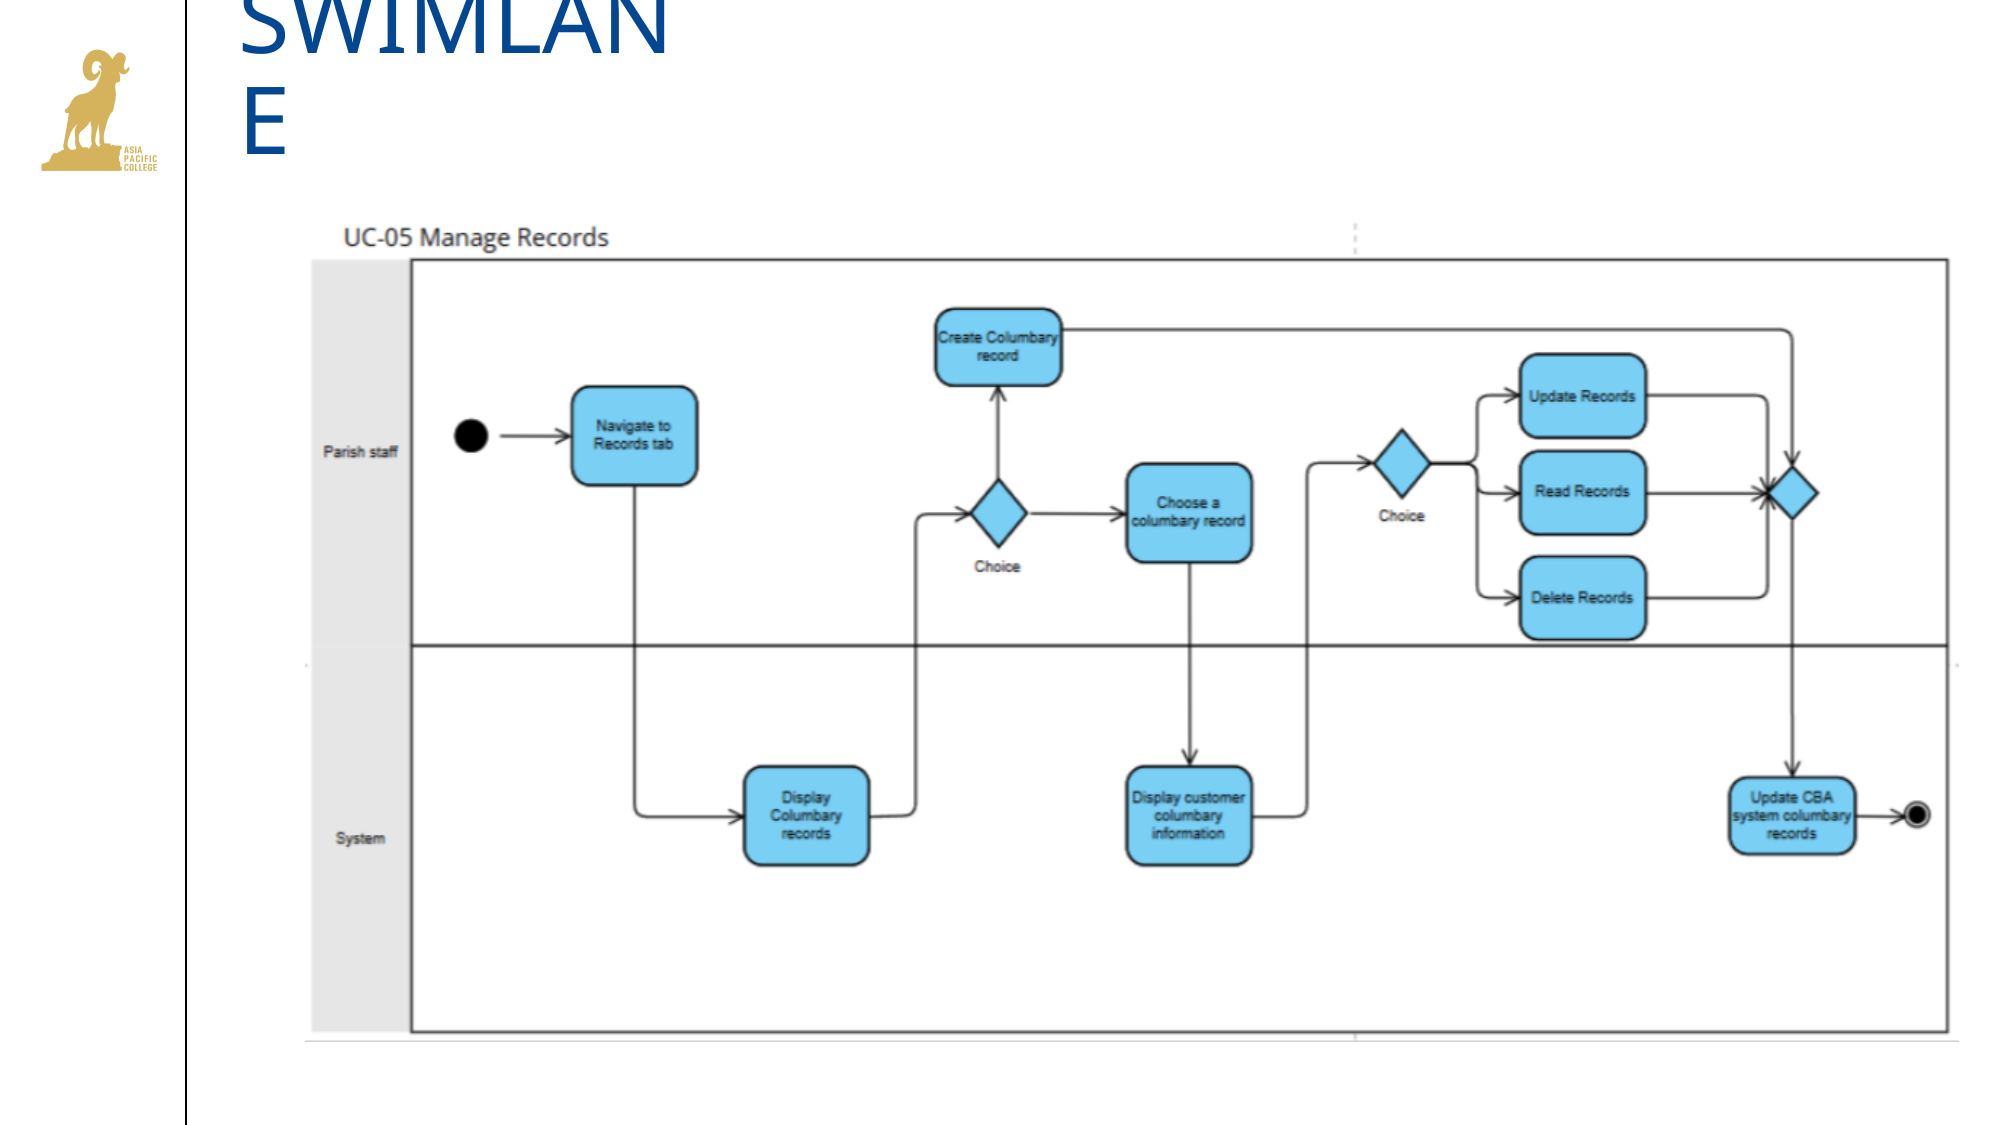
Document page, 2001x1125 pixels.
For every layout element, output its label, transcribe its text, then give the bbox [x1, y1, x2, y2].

picture [305, 220, 1959, 1042]
title Swimlane [238, 17, 699, 183]
picture [32, 43, 166, 177]
